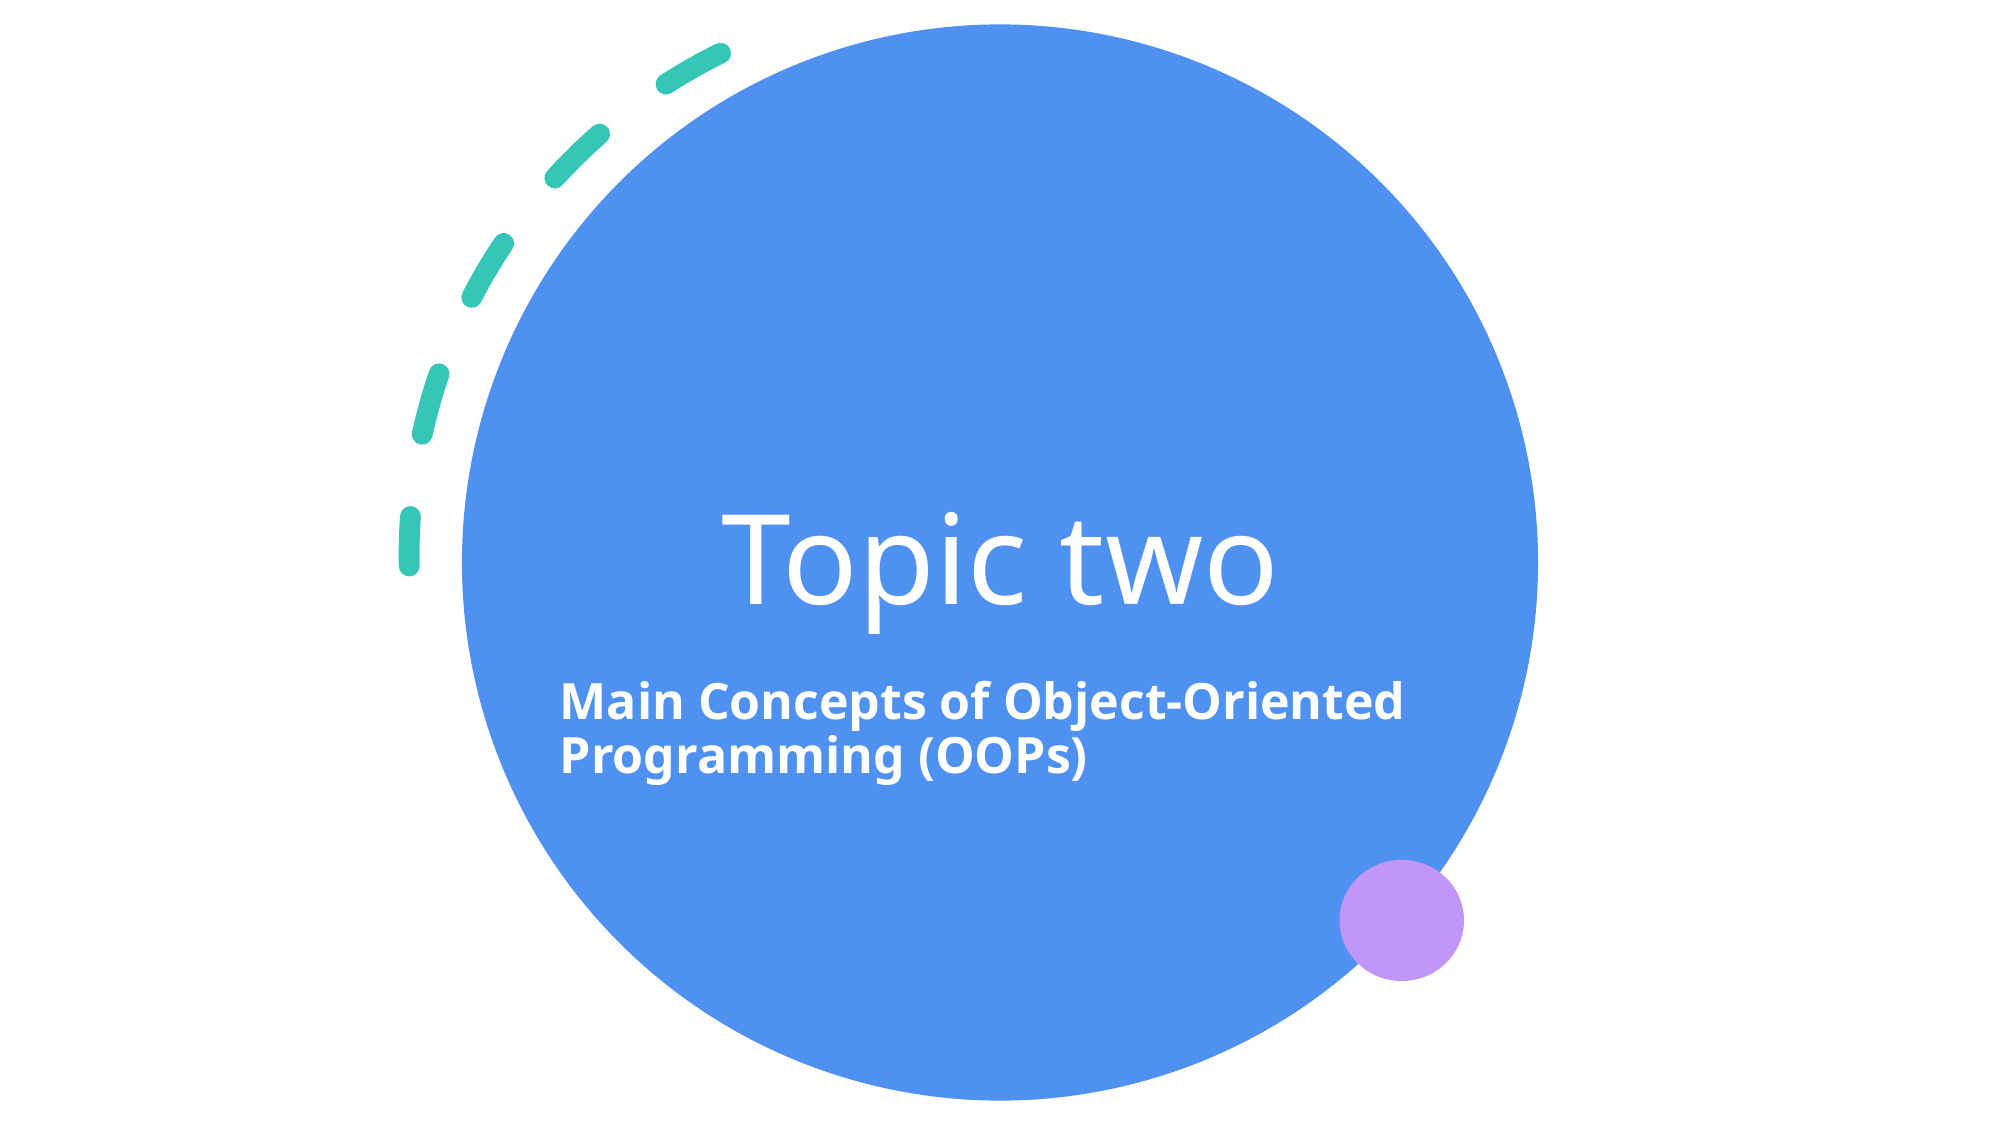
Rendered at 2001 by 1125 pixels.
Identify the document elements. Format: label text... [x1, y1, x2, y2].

title Topic two [544, 226, 1457, 639]
list Main Concepts of Object-Oriented Programming (OOPs) [544, 668, 1457, 921]
